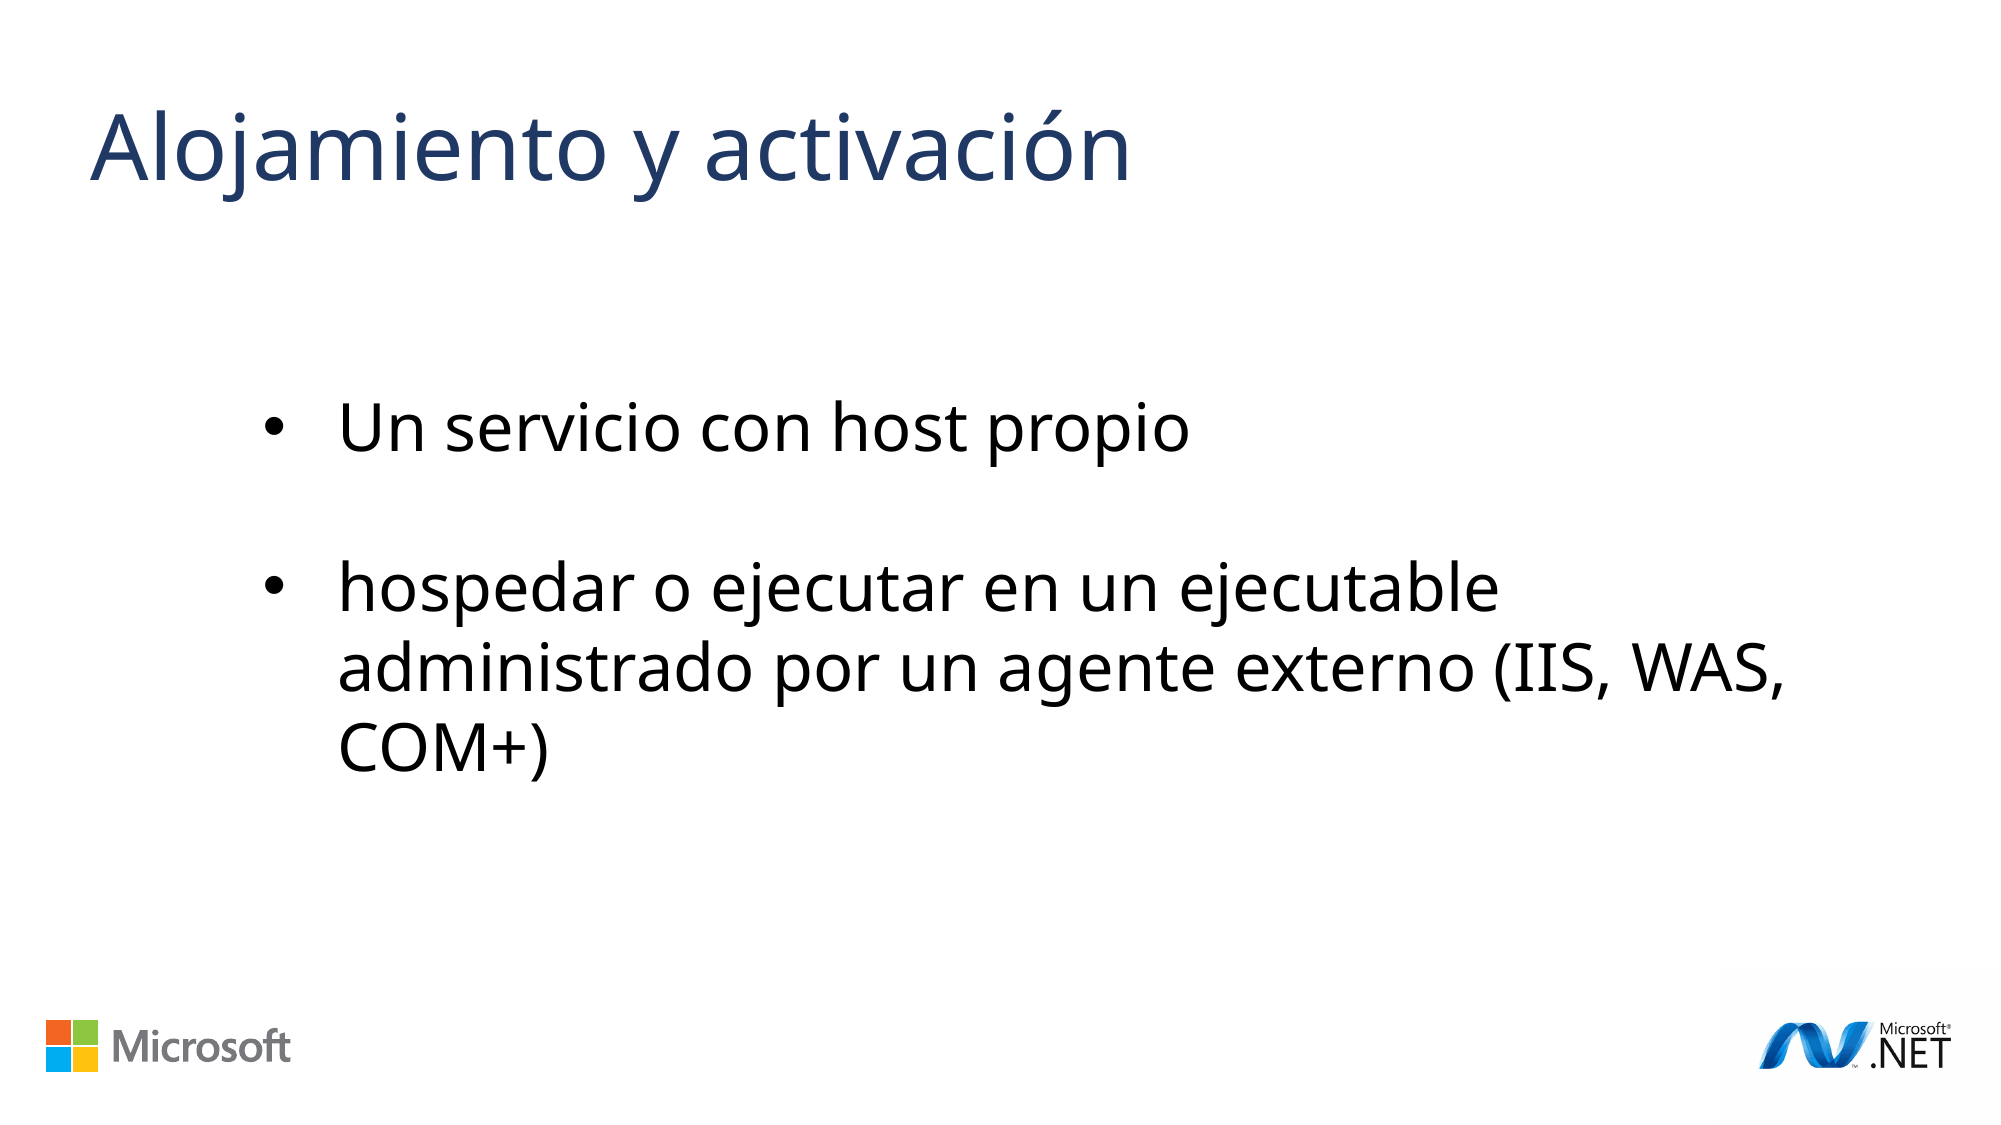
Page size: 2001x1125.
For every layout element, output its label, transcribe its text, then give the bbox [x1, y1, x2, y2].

text_box Alojamiento y activación [75, 81, 1150, 206]
text_box Un servicio con host propio hospedar o ejecutar en un ejecutable administrado por un agente externo (IIS, WAS, COM+) [247, 377, 1947, 952]
picture [1715, 967, 2000, 1125]
